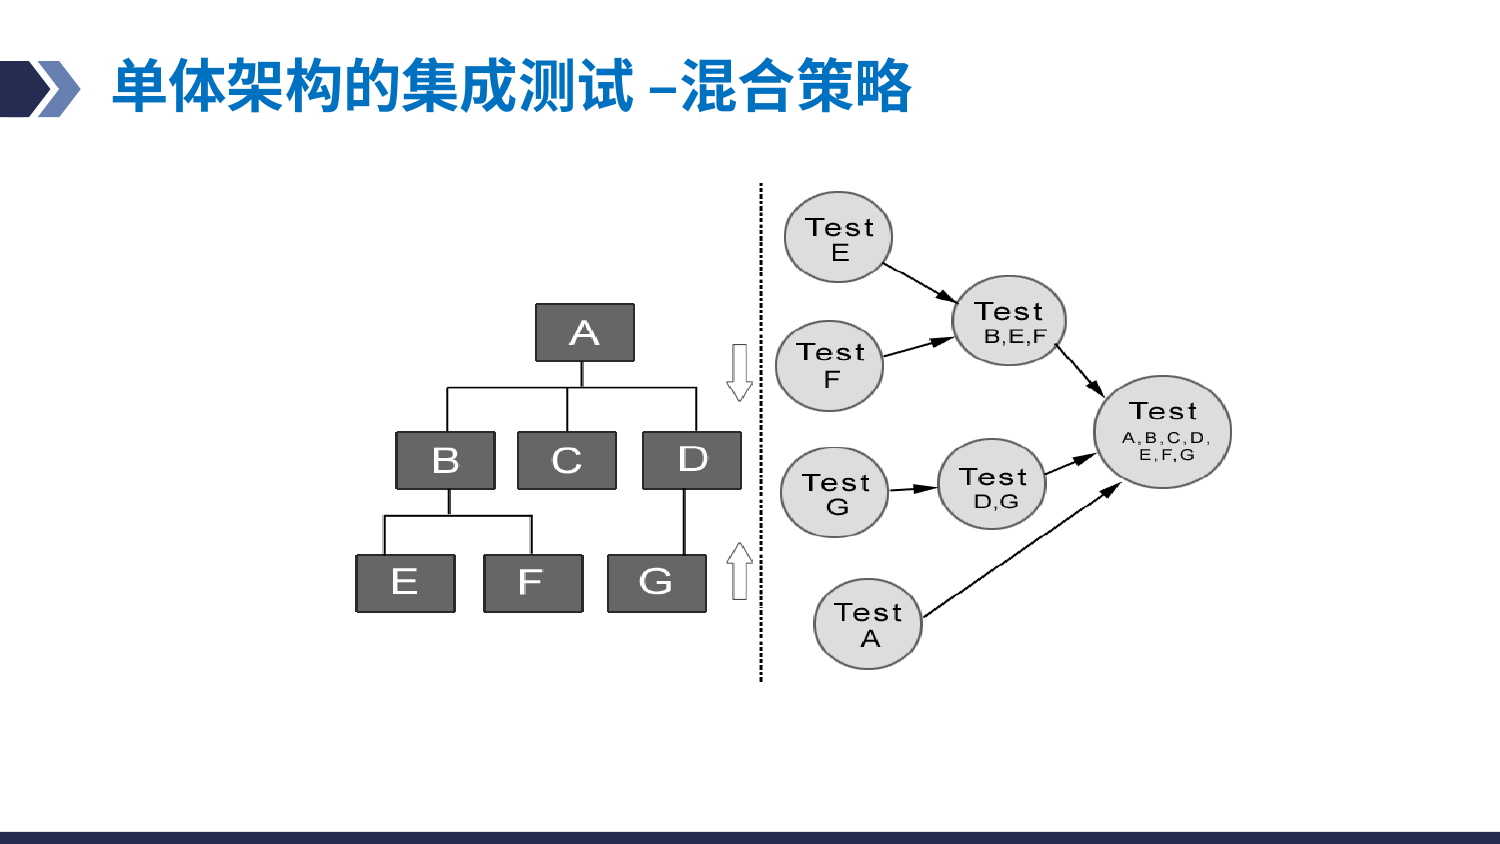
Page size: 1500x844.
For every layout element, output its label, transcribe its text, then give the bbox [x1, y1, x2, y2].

title 单体架构的集成测试 –混合策略 [95, 46, 1303, 132]
picture [339, 183, 1242, 683]
